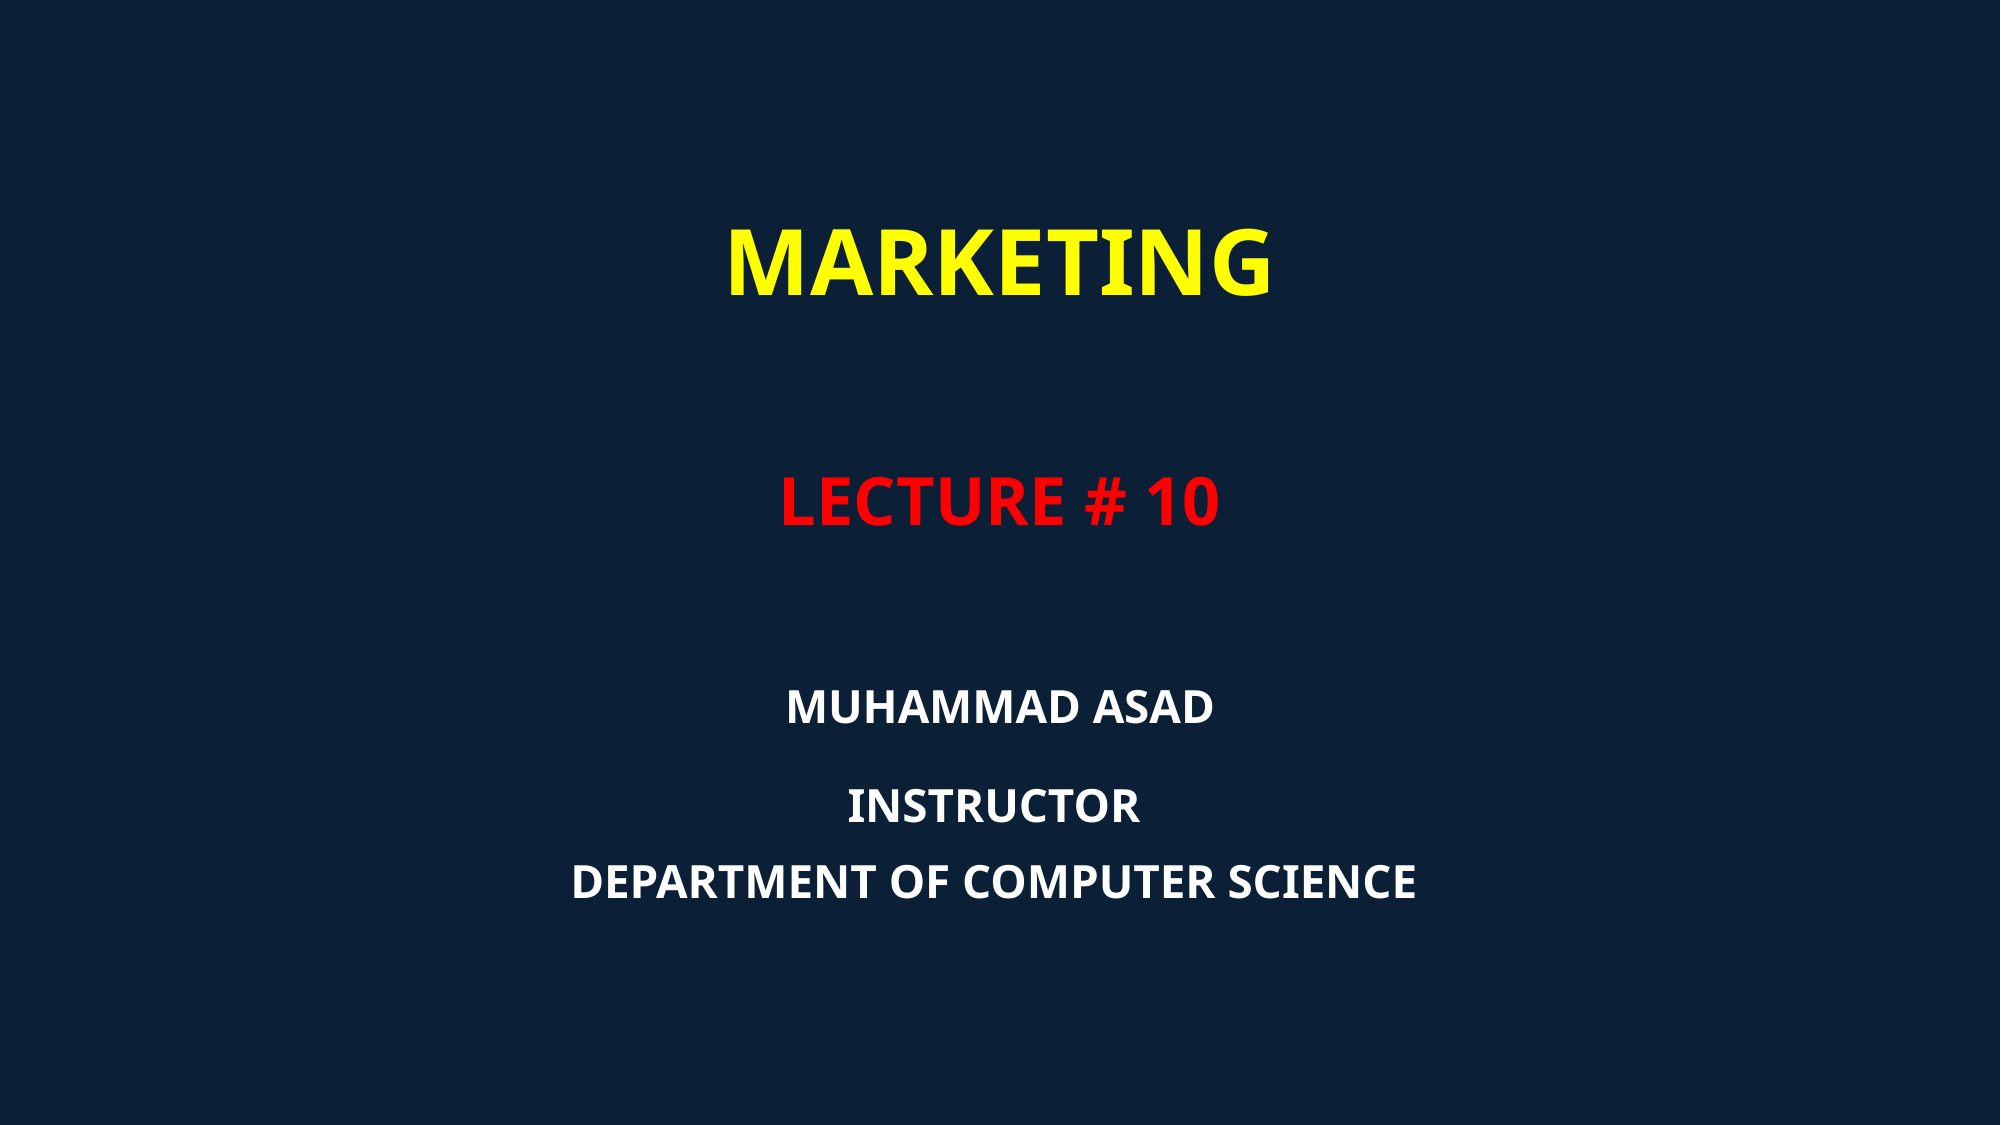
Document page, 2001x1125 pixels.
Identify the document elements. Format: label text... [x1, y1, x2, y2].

title Marketing Lecture # 10 Muhammad asad Instructor department of computer science [150, 120, 1850, 1005]
